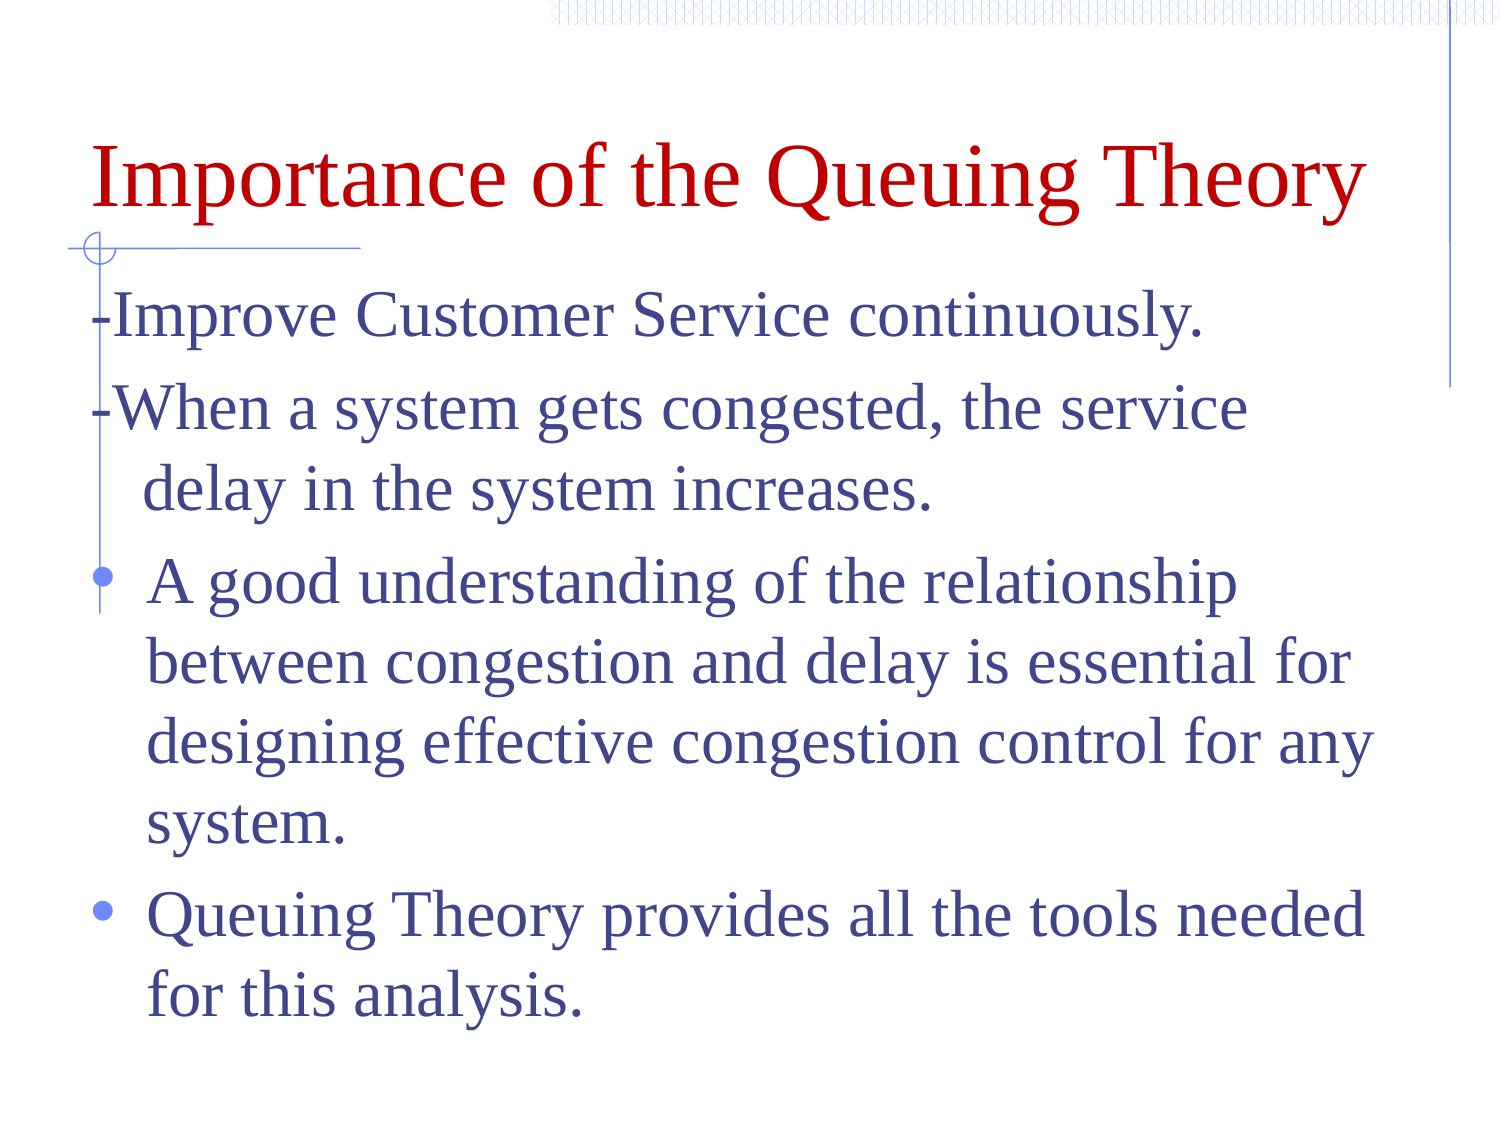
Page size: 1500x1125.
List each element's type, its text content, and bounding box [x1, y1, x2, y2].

title Importance of the Queuing Theory [75, 45, 1426, 233]
list -Improve Customer Service continuously. -When a system gets congested, the service delay in the system increases. A good understanding of the relationship between congestion and delay is essential for designing effective congestion control for any system. Queuing Theory provides all the tools needed for this analysis. [75, 262, 1425, 1000]
